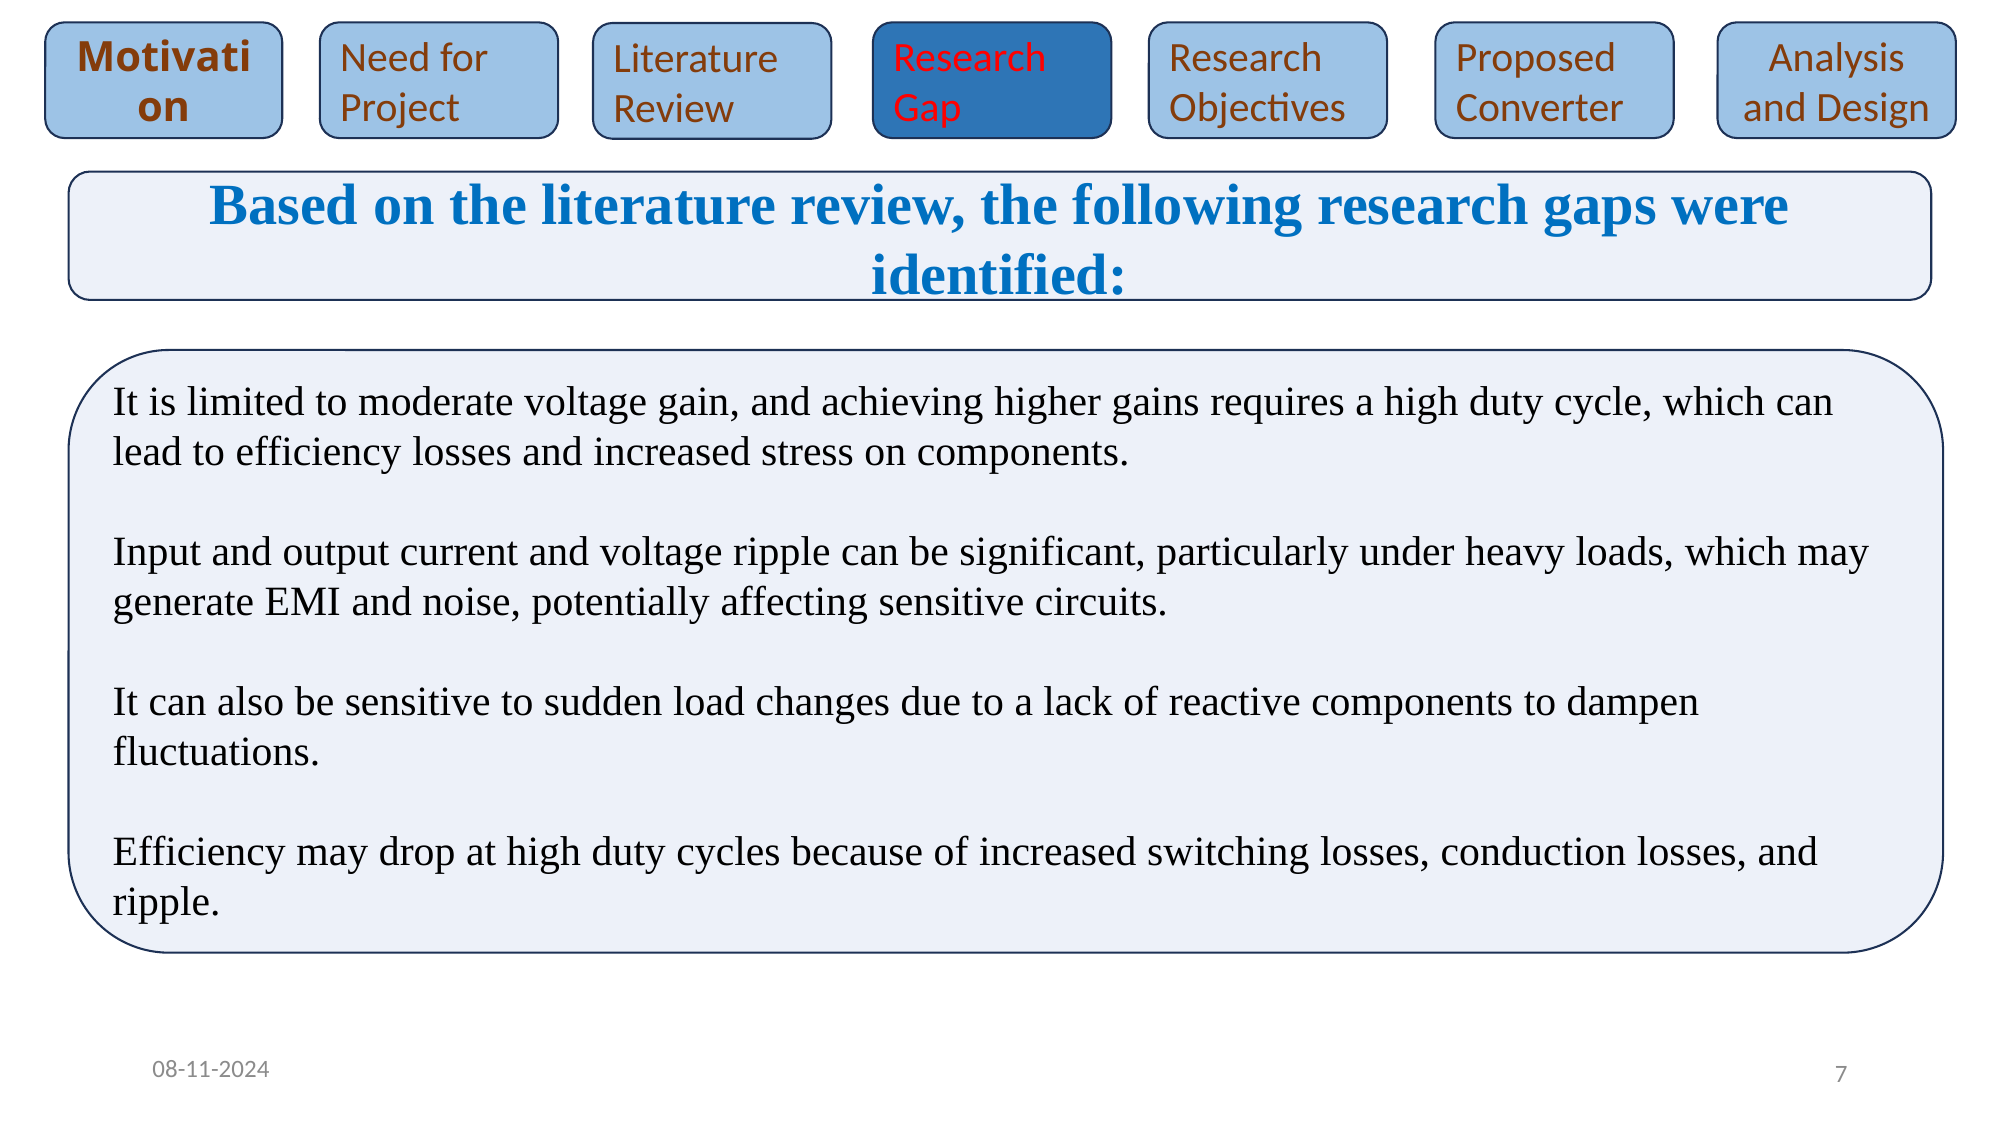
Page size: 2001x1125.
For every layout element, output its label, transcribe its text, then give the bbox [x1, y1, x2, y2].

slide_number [137, 1038, 588, 1098]
text_box Research Gap [871, 21, 1113, 140]
text_box Proposed Converter [1434, 21, 1675, 140]
text_box Literature Review [591, 21, 833, 140]
text_box Analysis and Design [1716, 21, 1957, 140]
slide_number 7 [1412, 1042, 1863, 1103]
text_box It is limited to moderate voltage gain, and achieving higher gains requires a high duty cycle, which can lead to efficiency losses and increased stress on components. Input and output current and voltage ripple can be significant, particularly under heavy loads, which may generate EMI and noise, potentially affecting sensitive circuits. It can also be sensitive to sudden load changes due to a lack of reactive components to dampen fluctuations. Efficiency may drop at high duty cycles because of increased switching losses, conduction losses, and ripple. [67, 348, 1945, 954]
text_box Research Objectives [1147, 21, 1389, 140]
text_box Motivation [44, 21, 284, 140]
text_box Need for Project [318, 21, 560, 140]
text_box Based on the literature review, the following research gaps were identified: [67, 170, 1933, 301]
